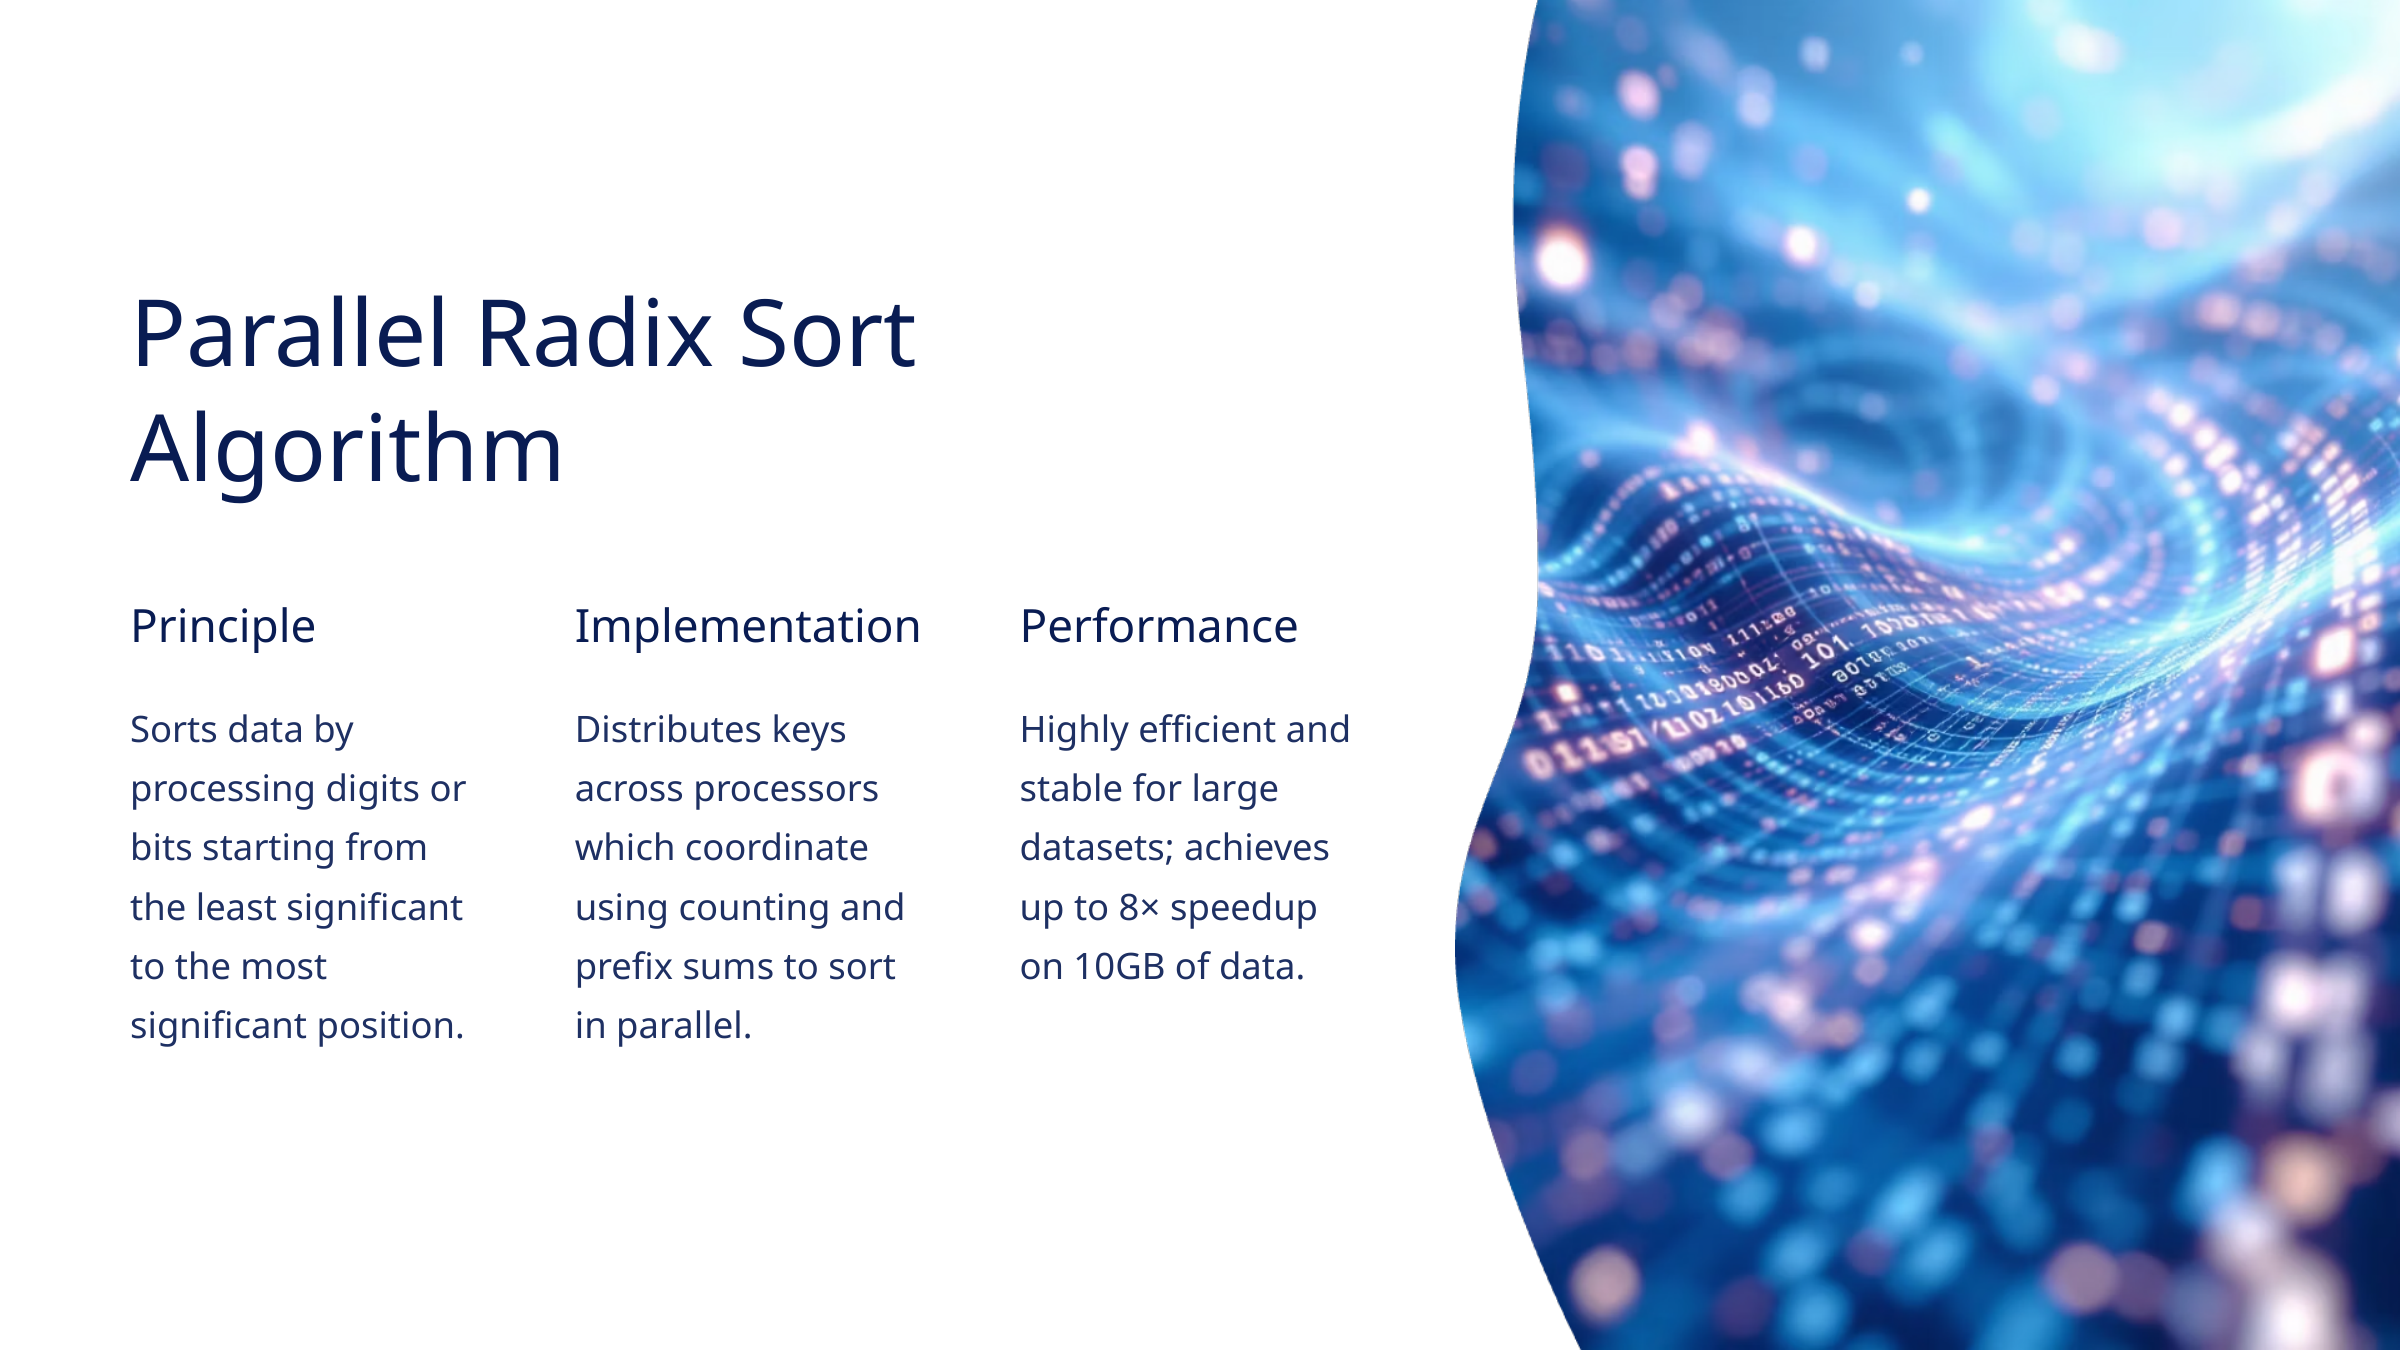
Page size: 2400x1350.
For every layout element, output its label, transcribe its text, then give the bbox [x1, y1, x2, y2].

text_box Performance [1019, 594, 1373, 653]
text_box Parallel Radix Sort Algorithm [130, 269, 1370, 502]
text_box Implementation [574, 594, 928, 653]
picture [1454, 0, 2400, 1350]
text_box Sorts data by processing digits or bits starting from the least significant to the most significant position. [130, 690, 483, 1048]
text_box Highly efficient and stable for large datasets; achieves up to 8× speedup on 10GB of data. [1019, 690, 1373, 988]
text_box Principle [130, 594, 483, 653]
text_box Distributes keys across processors which coordinate using counting and prefix sums to sort in parallel. [574, 690, 928, 1048]
